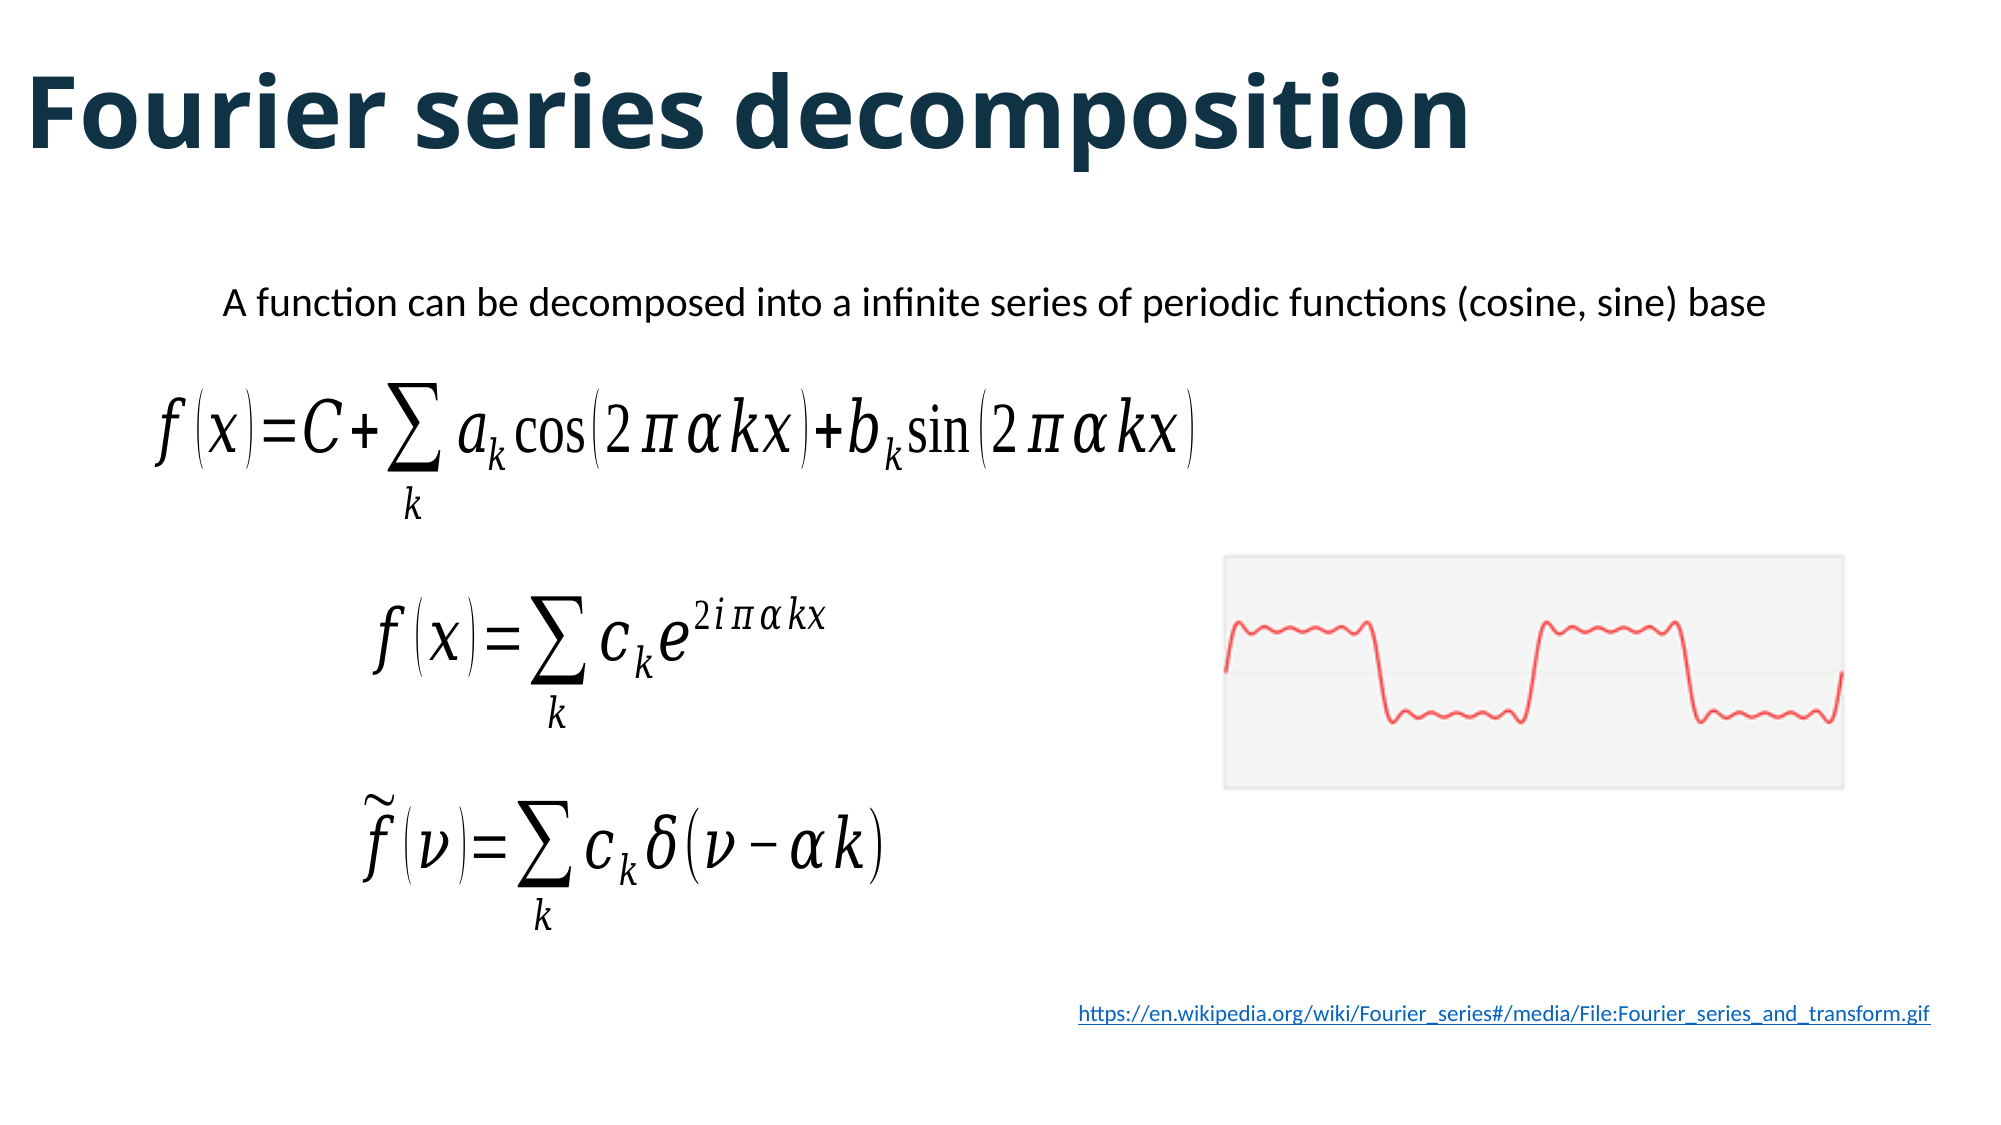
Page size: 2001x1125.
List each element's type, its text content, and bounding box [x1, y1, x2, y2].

picture [1199, 405, 1869, 941]
text_box A function can be decomposed into a infinite series of periodic functions (cosine, sine) base [207, 267, 1792, 332]
text_box Fourier series decomposition [10, 41, 1490, 177]
text_box https://en.wikipedia.org/wiki/Fourier_series#/media/File:Fourier_series_and_transform.gif [1063, 991, 1971, 1034]
